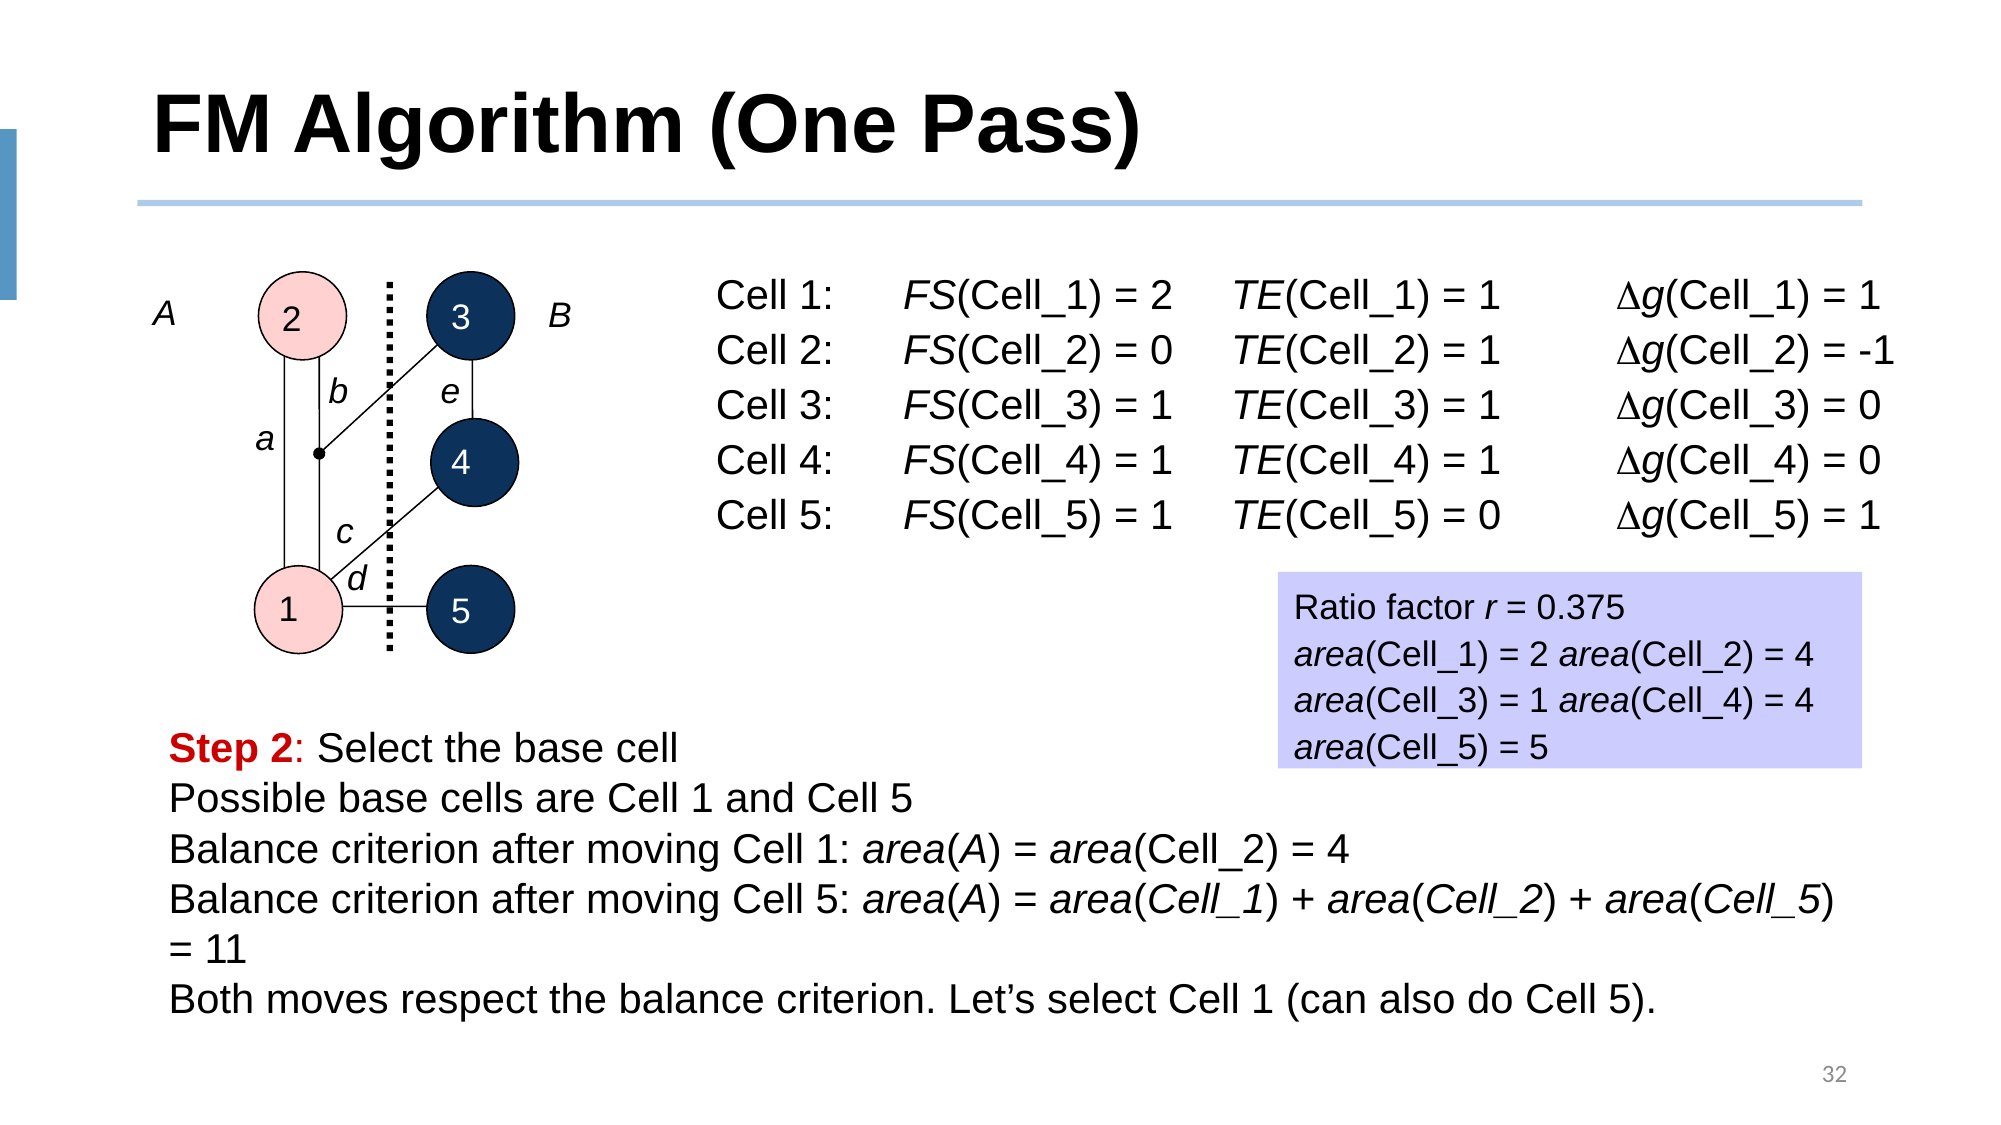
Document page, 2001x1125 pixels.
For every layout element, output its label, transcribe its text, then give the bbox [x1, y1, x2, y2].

slide_number 32 [1412, 1042, 1863, 1103]
text_box Ratio factor r = 0.375 area(Cell_1) = 2 area(Cell_2) = 4 area(Cell_3) = 1 area(Cell_4) = 4 area(Cell_5) = 5 [1277, 571, 1863, 769]
text_box Step 2: Select the base cell Possible base cells are Cell 1 and Cell 5 Balance criterion after moving Cell 1: area(A) = area(Cell_2) = 4 Balance criterion after moving Cell 5: area(A) = area(Cell_1) + area(Cell_2) + area(Cell_5) = 11 Both moves respect the balance criterion. Let’s select Cell 1 (can also do Cell 5). [137, 713, 1863, 1033]
text_box Cell 1: FS(Cell_1) = 2 TE(Cell_1) = 1 g(Cell_1) = 1 Cell 2: FS(Cell_2) = 0 TE(Cell_2) = 1 g(Cell_2) = -1 Cell 3: FS(Cell_3) = 1 TE(Cell_3) = 1 g(Cell_3) = 0 Cell 4: FS(Cell_4) = 1 TE(Cell_4) = 1 g(Cell_4) = 0 Cell 5: FS(Cell_5) = 1 TE(Cell_5) = 0 g(Cell_5) = 1 [684, 255, 1911, 549]
title FM Algorithm (One Pass) [137, 42, 1863, 208]
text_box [137, 271, 657, 654]
